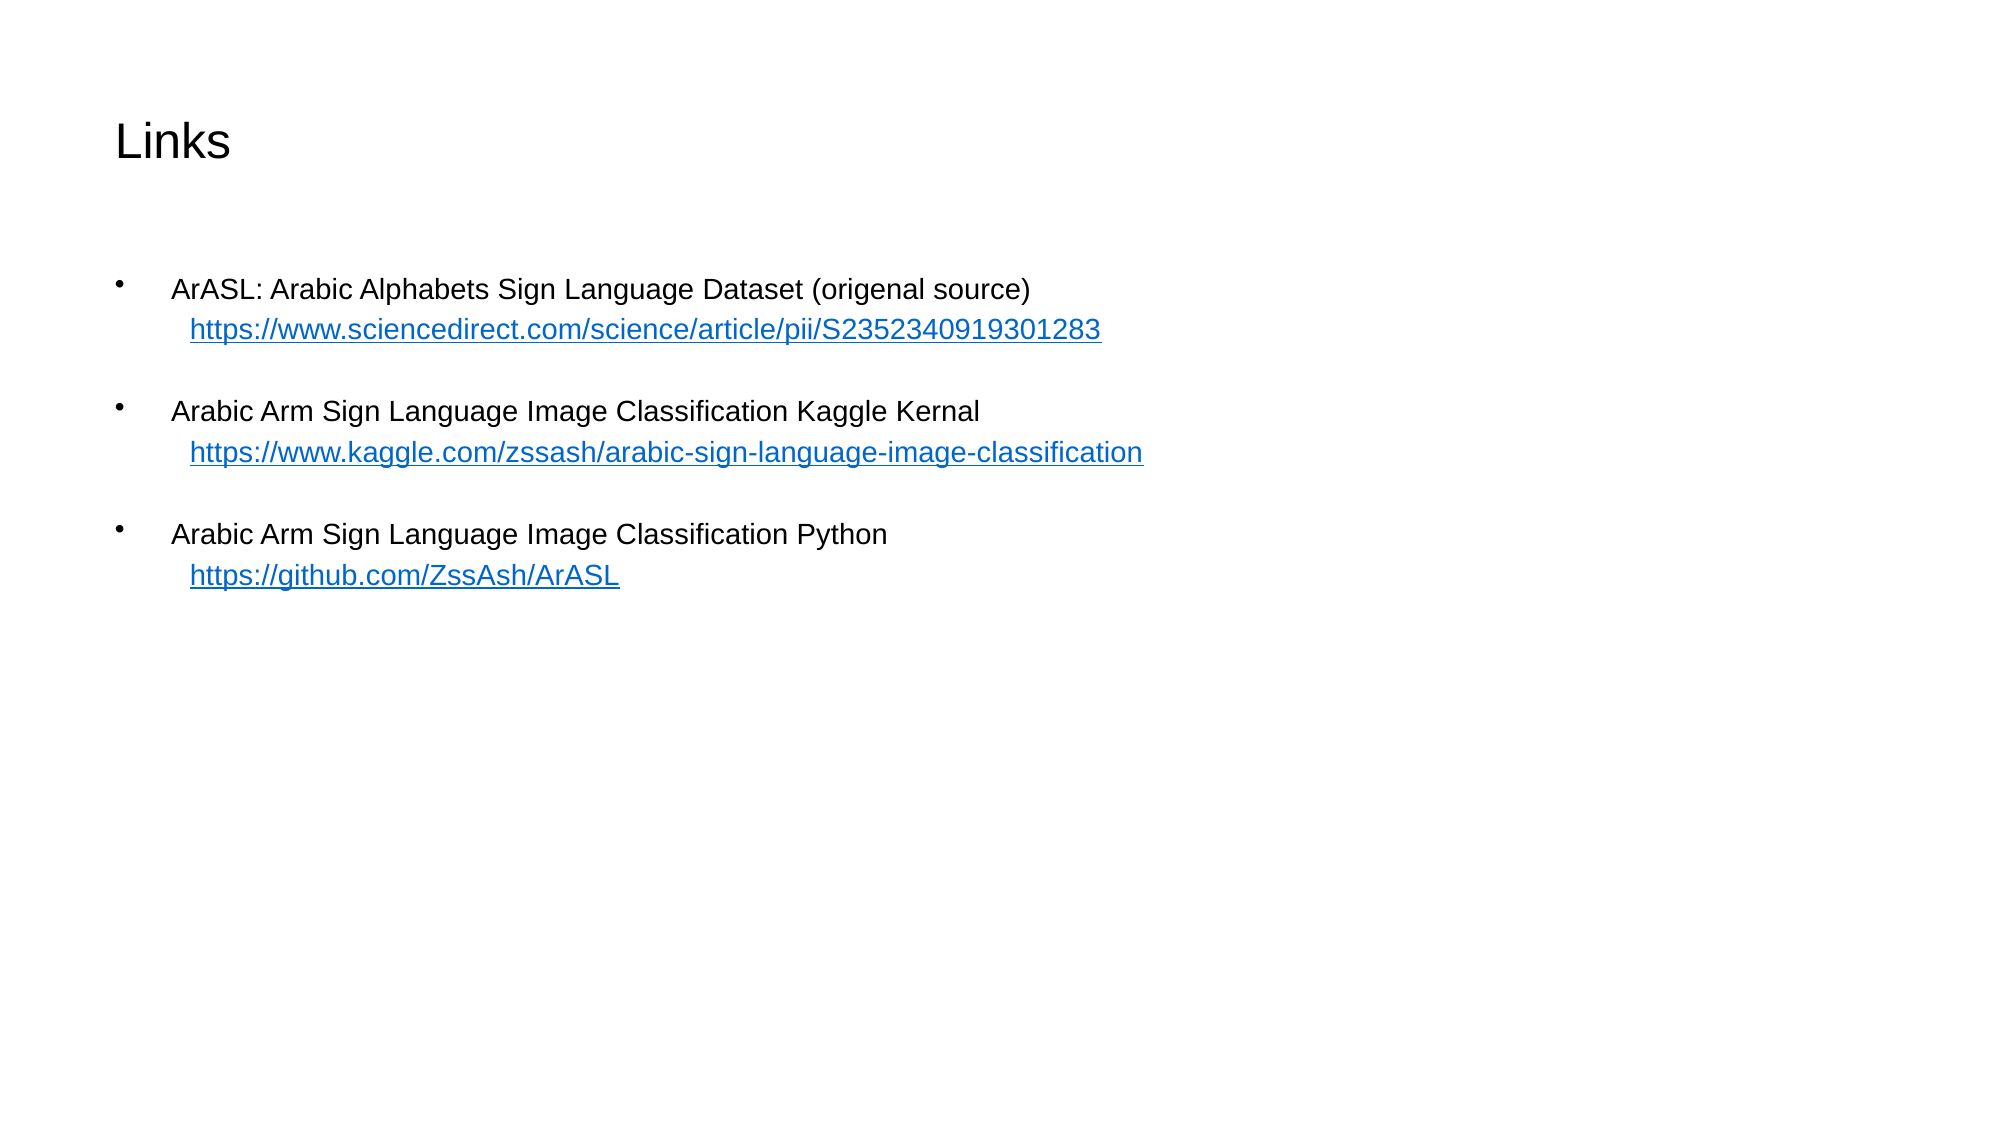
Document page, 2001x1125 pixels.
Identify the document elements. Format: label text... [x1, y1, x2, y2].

list ArASL: Arabic Alphabets Sign Language Dataset (origenal source) https://www.sciencedirect.com/science/article/pii/S2352340919301283 Arabic Arm Sign Language Image Classification Kaggle Kernal https://www.kaggle.com/zssash/arabic-sign-language-image-classification Arabic Arm Sign Language Image Classification Python https://github.com/ZssAsh/ArASL [99, 262, 1901, 1006]
title Links [99, 44, 1901, 233]
